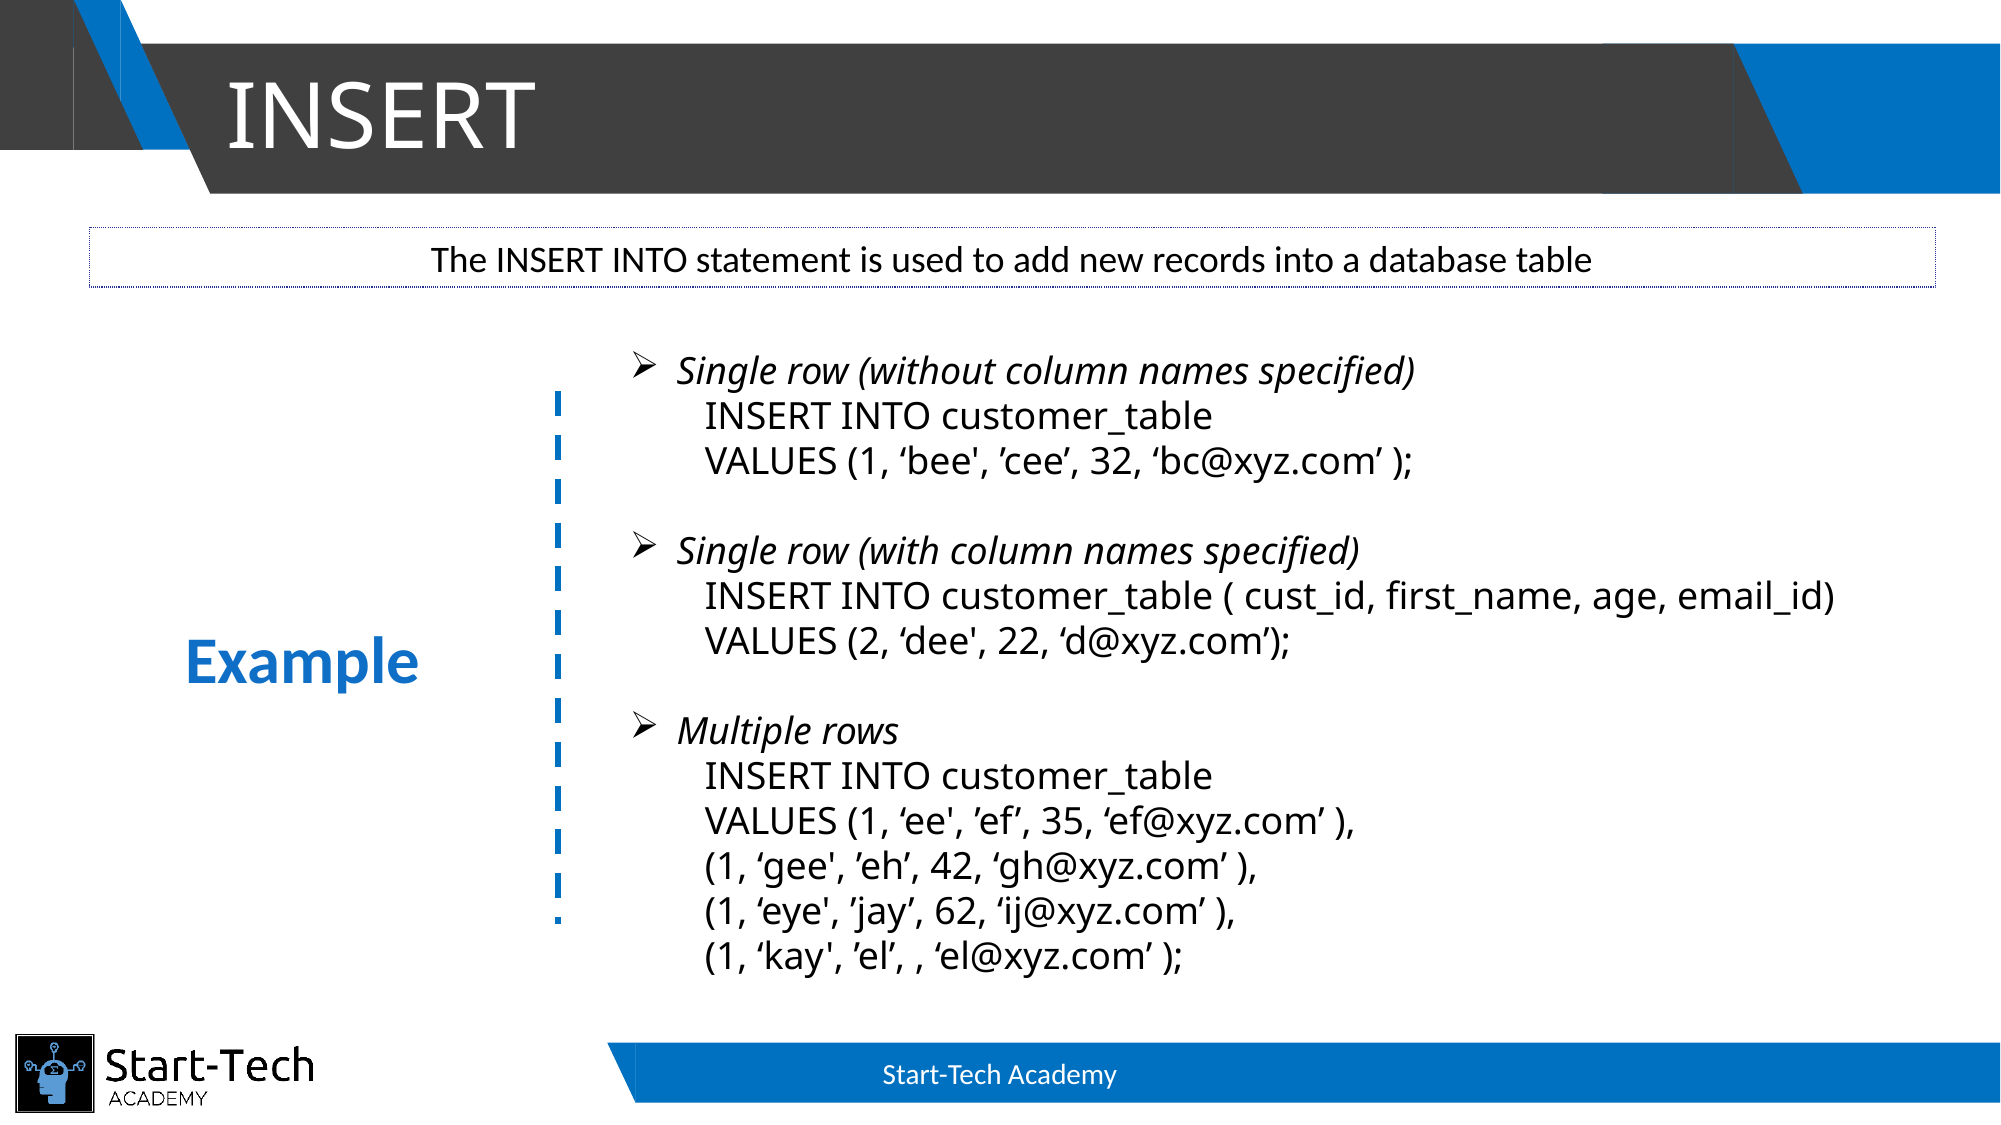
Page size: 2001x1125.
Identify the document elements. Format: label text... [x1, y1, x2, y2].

text_box The INSERT INTO statement is used to add new records into a database table [89, 227, 1936, 288]
picture [5, 1023, 333, 1123]
title INSERT [211, 9, 1734, 227]
footer Start-Tech Academy [662, 1042, 1338, 1103]
text_box Single row (without column names specified) INSERT INTO customer_table VALUES (1, ‘bee', ’cee’, 32, ‘bc@xyz.com’ ); Single row (with column names specified) INSERT INTO customer_table ( cust_id, first_name, age, email_id) VALUES (2, ‘dee', 22, ‘d@xyz.com’); Multiple rows INSERT INTO customer_table VALUES (1, ‘ee', ’ef’, 35, ‘ef@xyz.com’ ), (1, ‘gee', ’eh’, 42, ‘gh@xyz.com’ ), (1, ‘eye', ’jay’, 62, ‘ij@xyz.com’ ), (1, ‘kay', ’el’, , ‘el@xyz.com’ ); [615, 339, 1936, 985]
text_box Example [47, 609, 557, 705]
